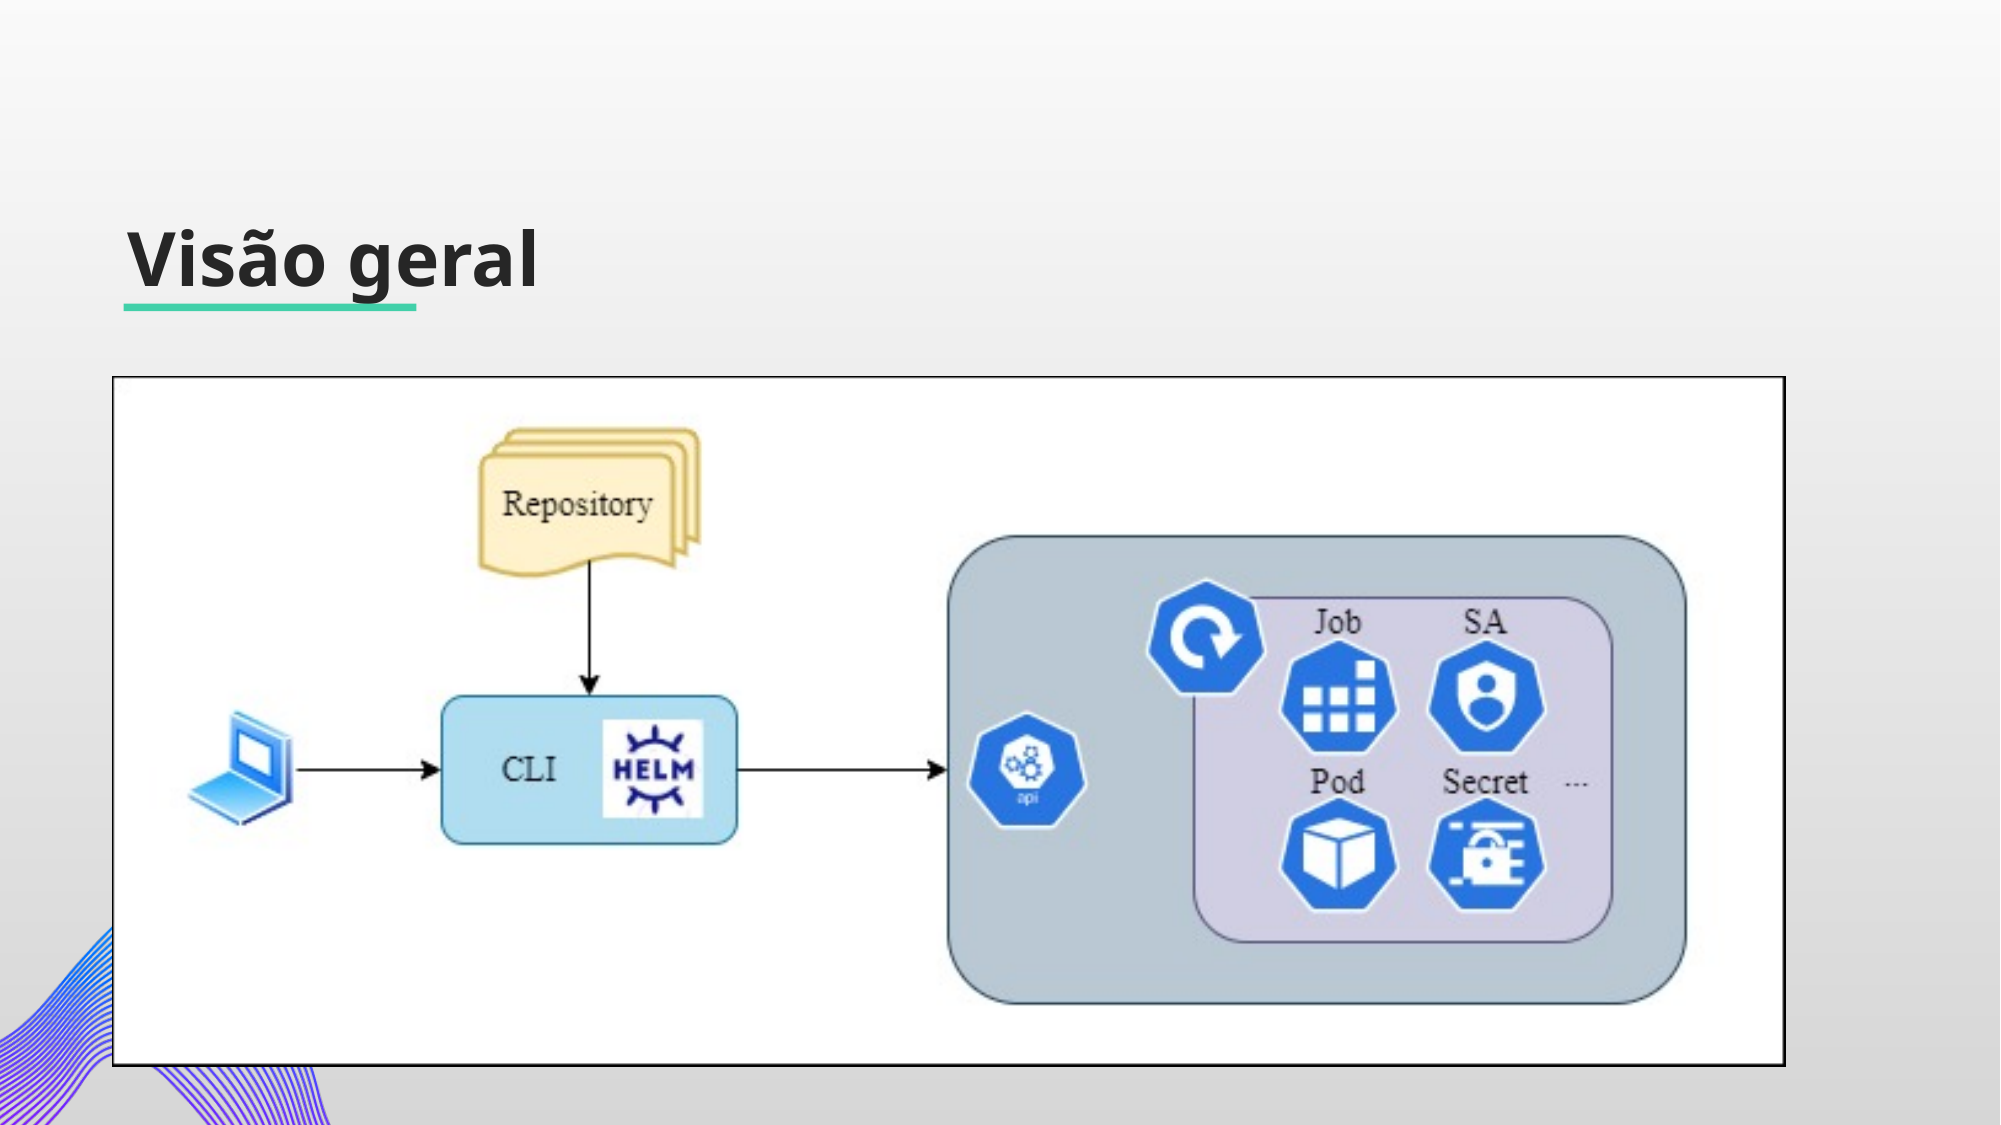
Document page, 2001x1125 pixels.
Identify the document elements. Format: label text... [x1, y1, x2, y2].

text_box Visão geral [112, 204, 1348, 310]
text_box [123, 303, 417, 312]
picture [0, 376, 1786, 1125]
